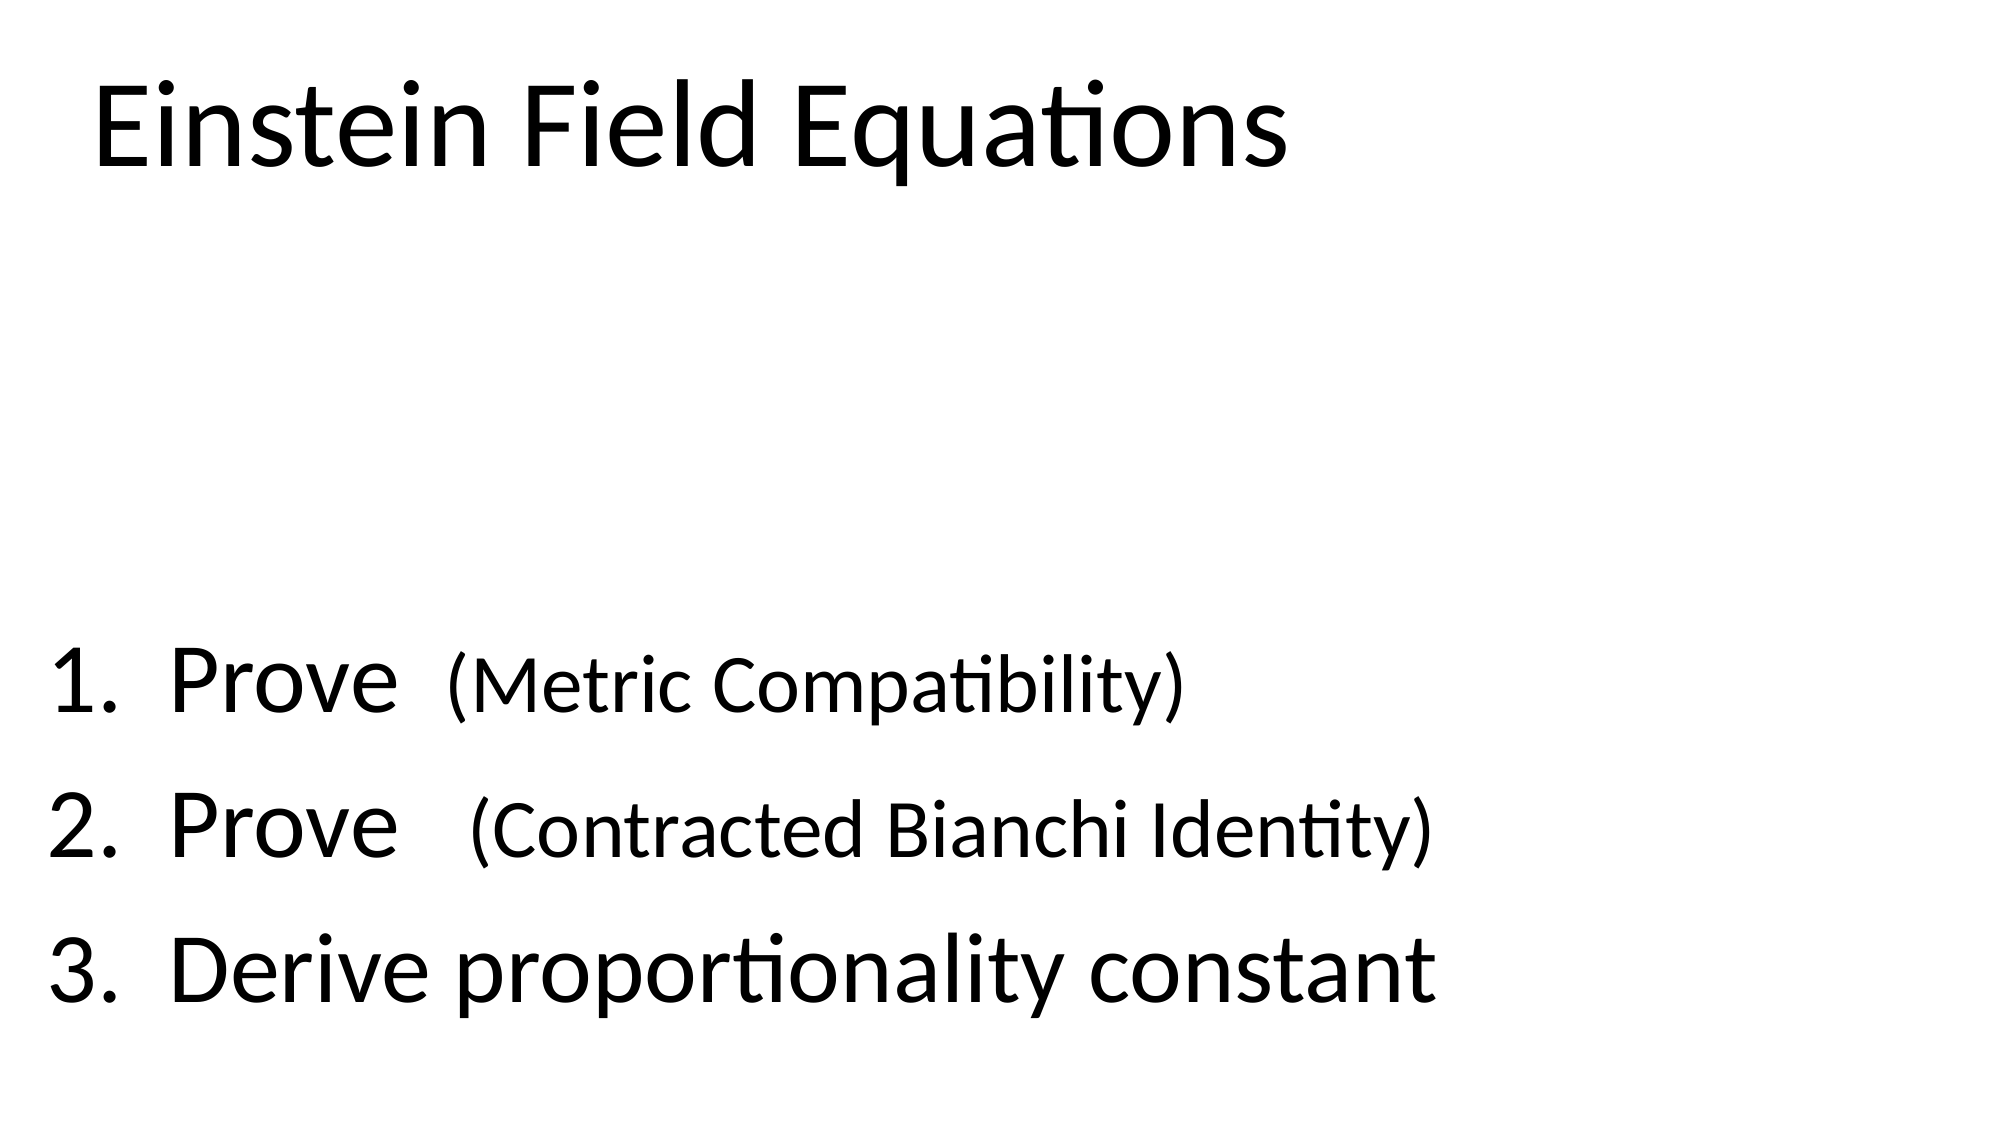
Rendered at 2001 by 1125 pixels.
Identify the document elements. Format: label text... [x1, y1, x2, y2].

text_box Einstein Field Equations [77, 33, 1307, 199]
